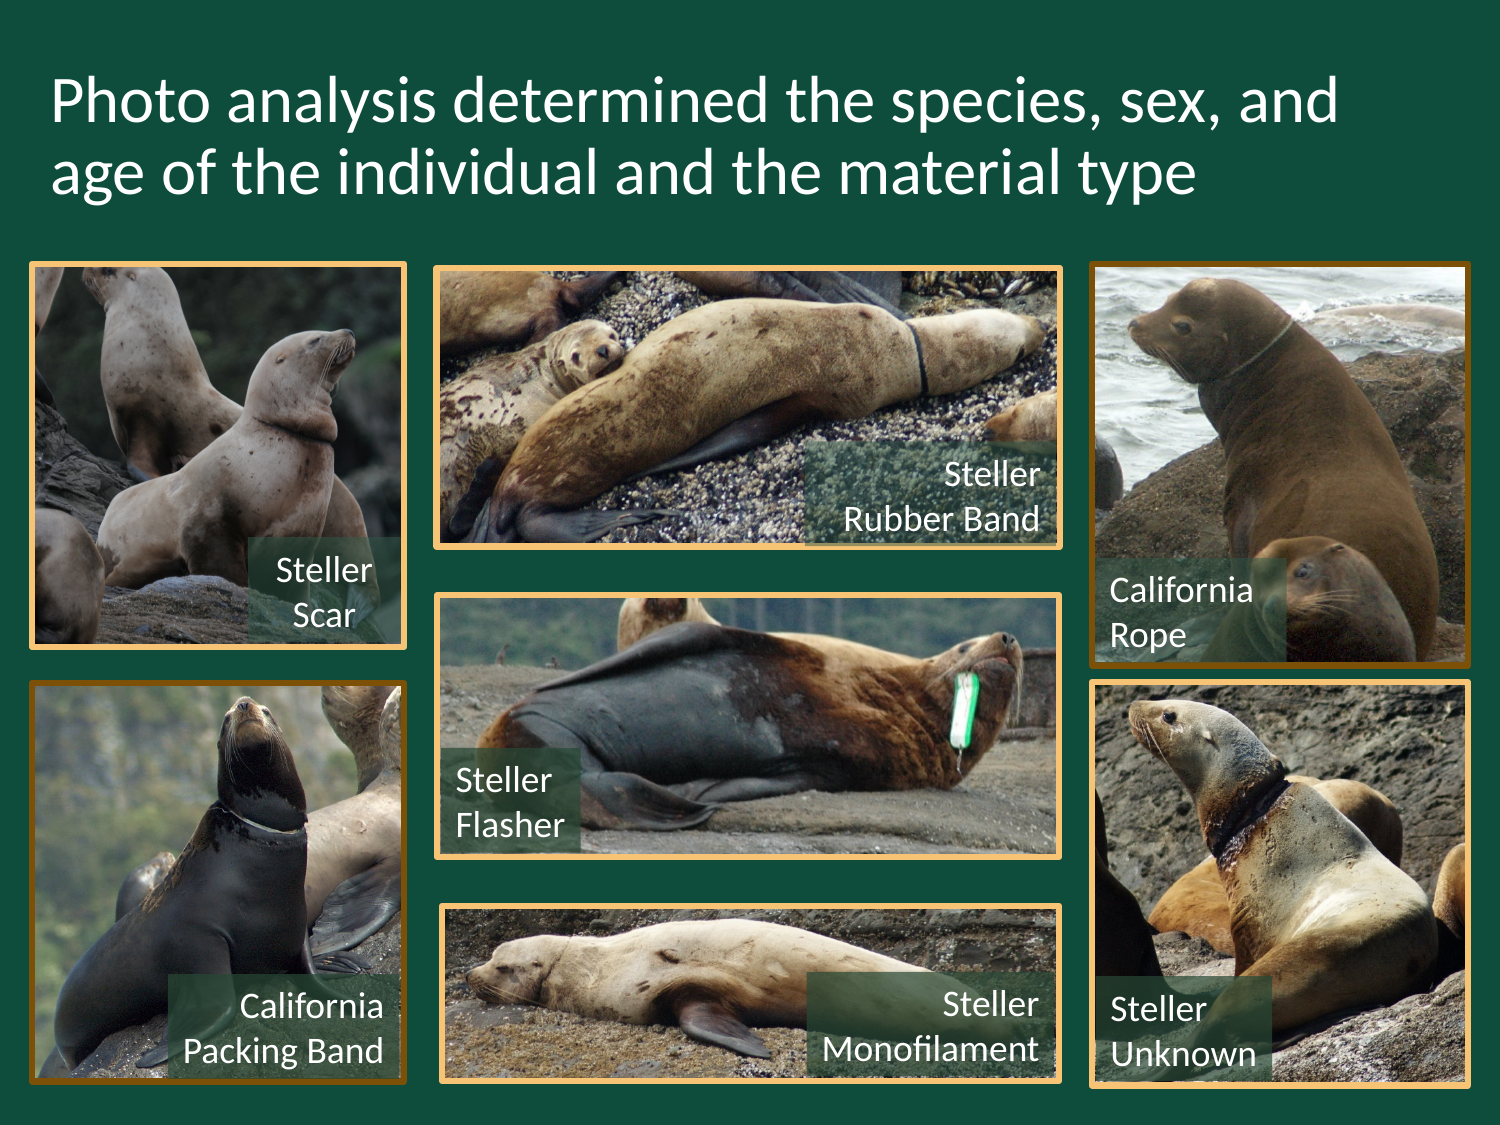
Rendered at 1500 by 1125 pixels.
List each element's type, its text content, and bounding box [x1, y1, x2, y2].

title Photo analysis determined the species, sex, and age of the individual and the material type [35, 28, 1465, 246]
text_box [35, 266, 1465, 1083]
